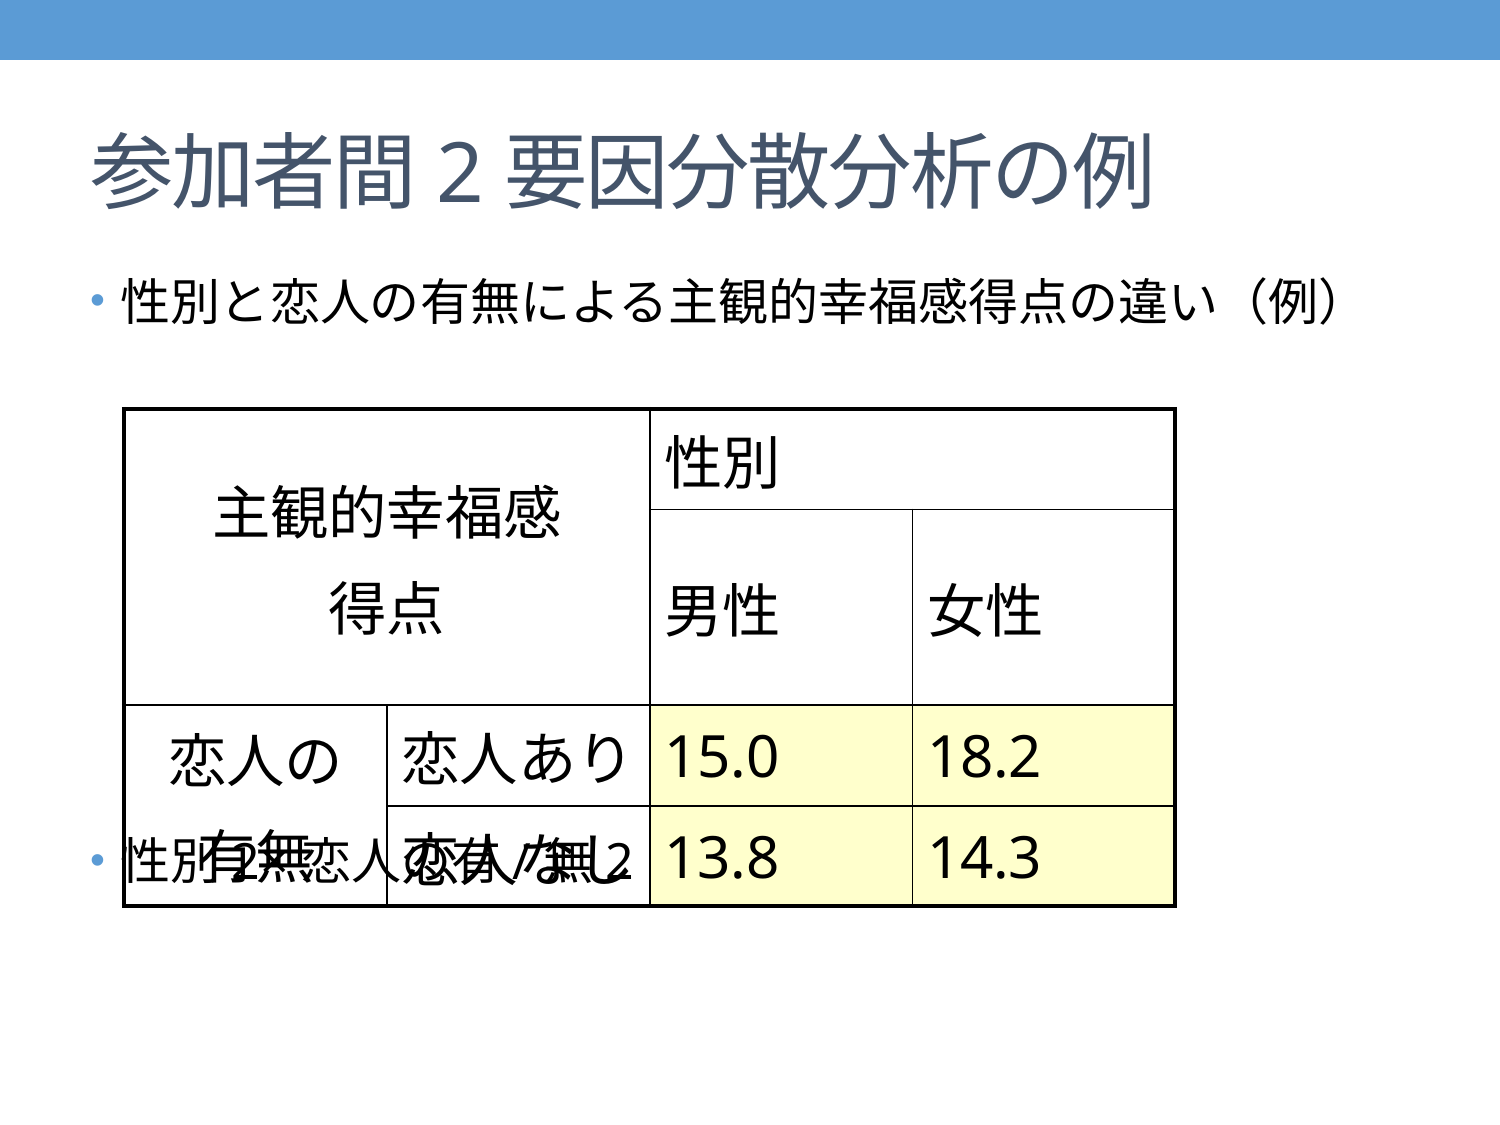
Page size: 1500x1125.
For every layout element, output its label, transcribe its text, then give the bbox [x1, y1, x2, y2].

table_cell 恋人あり [388, 706, 649, 805]
table_header 性別 [651, 411, 1173, 509]
table_cell 恋人の 有無 [126, 706, 386, 904]
table_cell 14.3 [913, 807, 1173, 904]
table_cell 18.2 [913, 706, 1173, 805]
table_cell 男性 [651, 510, 912, 704]
title 参加者間2要因分散分析の例 [75, 87, 1425, 250]
table_cell 女性 [913, 510, 1173, 704]
table_cell 15.0 [651, 706, 912, 805]
list 性別と恋人の有無による主観的幸福感得点の違い（例） 性別2×恋人の有/無2＝4つの平均値の比較 [75, 262, 1425, 1063]
table_header 主観的幸福感 得点 [126, 411, 649, 704]
table_cell 恋人なし [388, 807, 649, 904]
table_cell 13.8 [651, 807, 912, 904]
